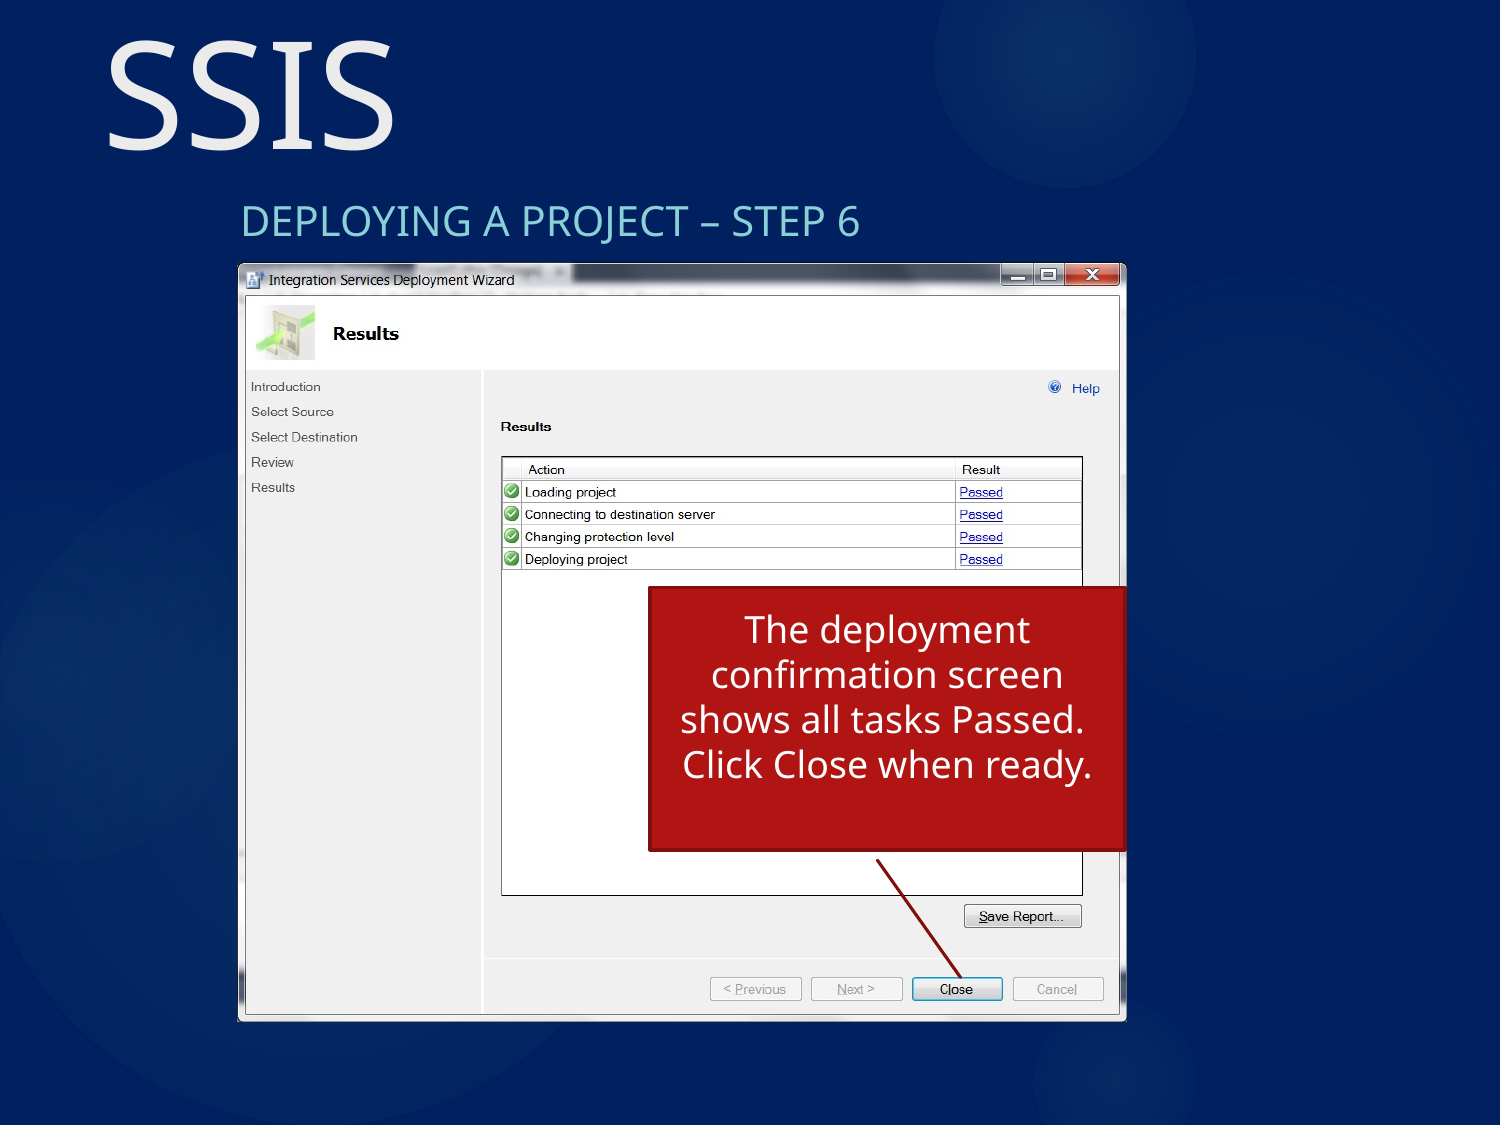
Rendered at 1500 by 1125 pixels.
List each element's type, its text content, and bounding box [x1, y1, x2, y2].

title SSIS [87, 50, 1363, 188]
picture [237, 262, 1127, 1023]
subtitle Deploying a project – step 6 [225, 187, 1275, 275]
